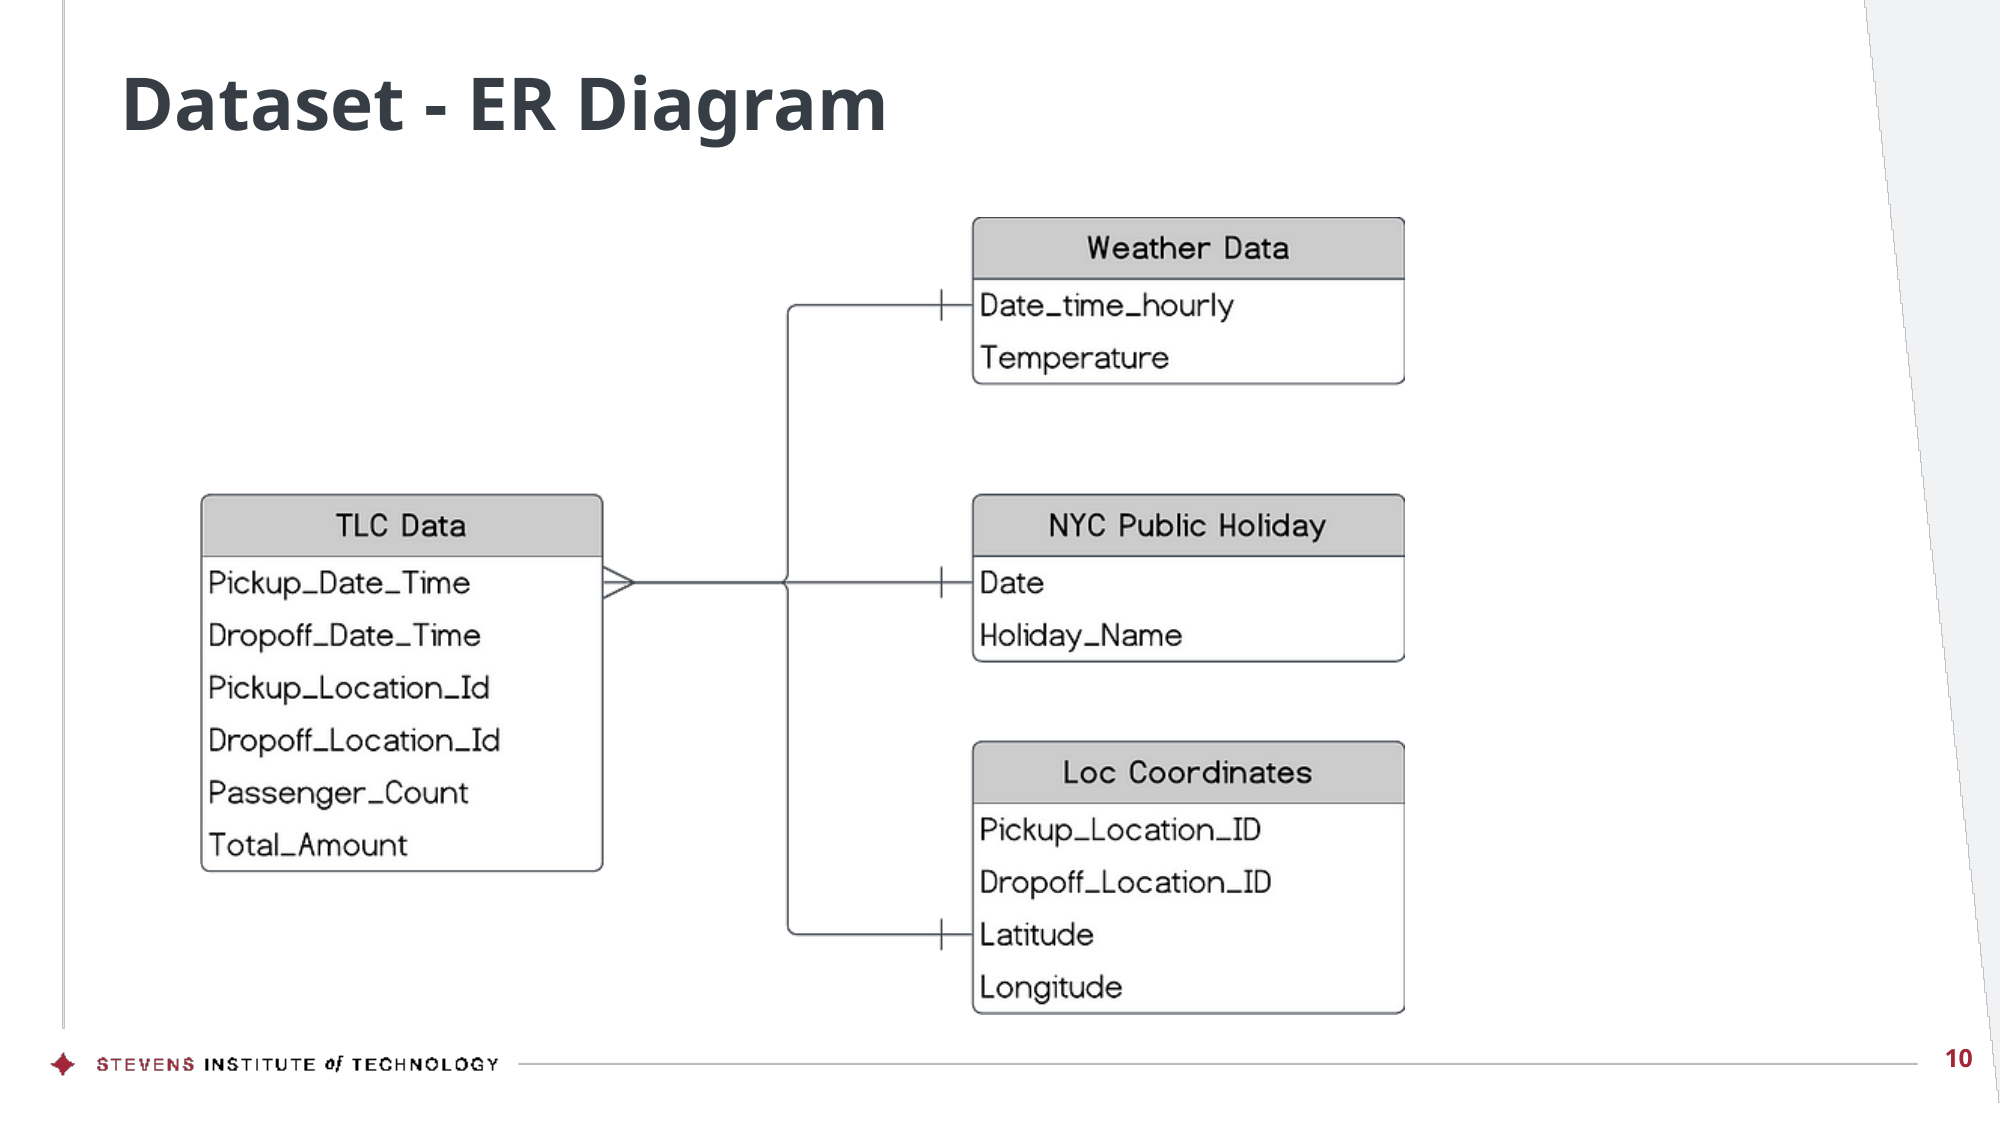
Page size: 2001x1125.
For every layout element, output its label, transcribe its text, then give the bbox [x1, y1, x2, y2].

picture [0, 0, 2000, 1125]
slide_number ‹#› [1538, 1029, 1988, 1090]
title Dataset - ER Diagram [105, 59, 1863, 278]
